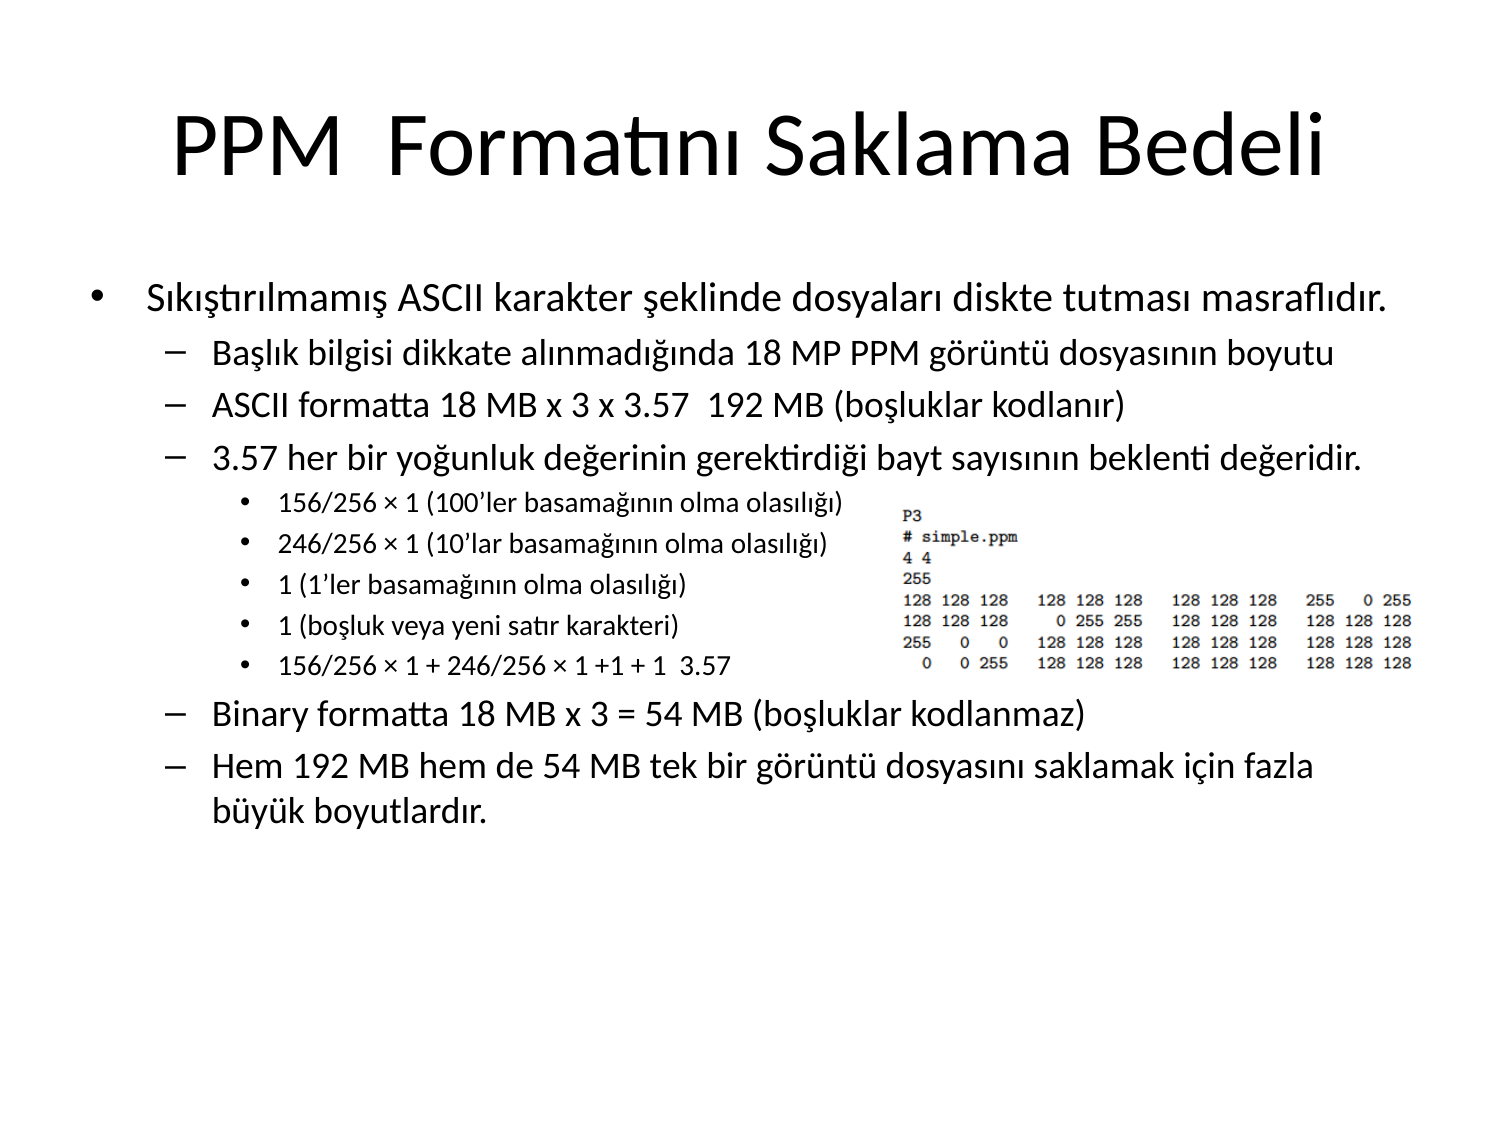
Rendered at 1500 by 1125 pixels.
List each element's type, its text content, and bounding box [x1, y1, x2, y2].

picture [892, 503, 1427, 681]
title PPM Formatını Saklama Bedeli [75, 45, 1425, 233]
